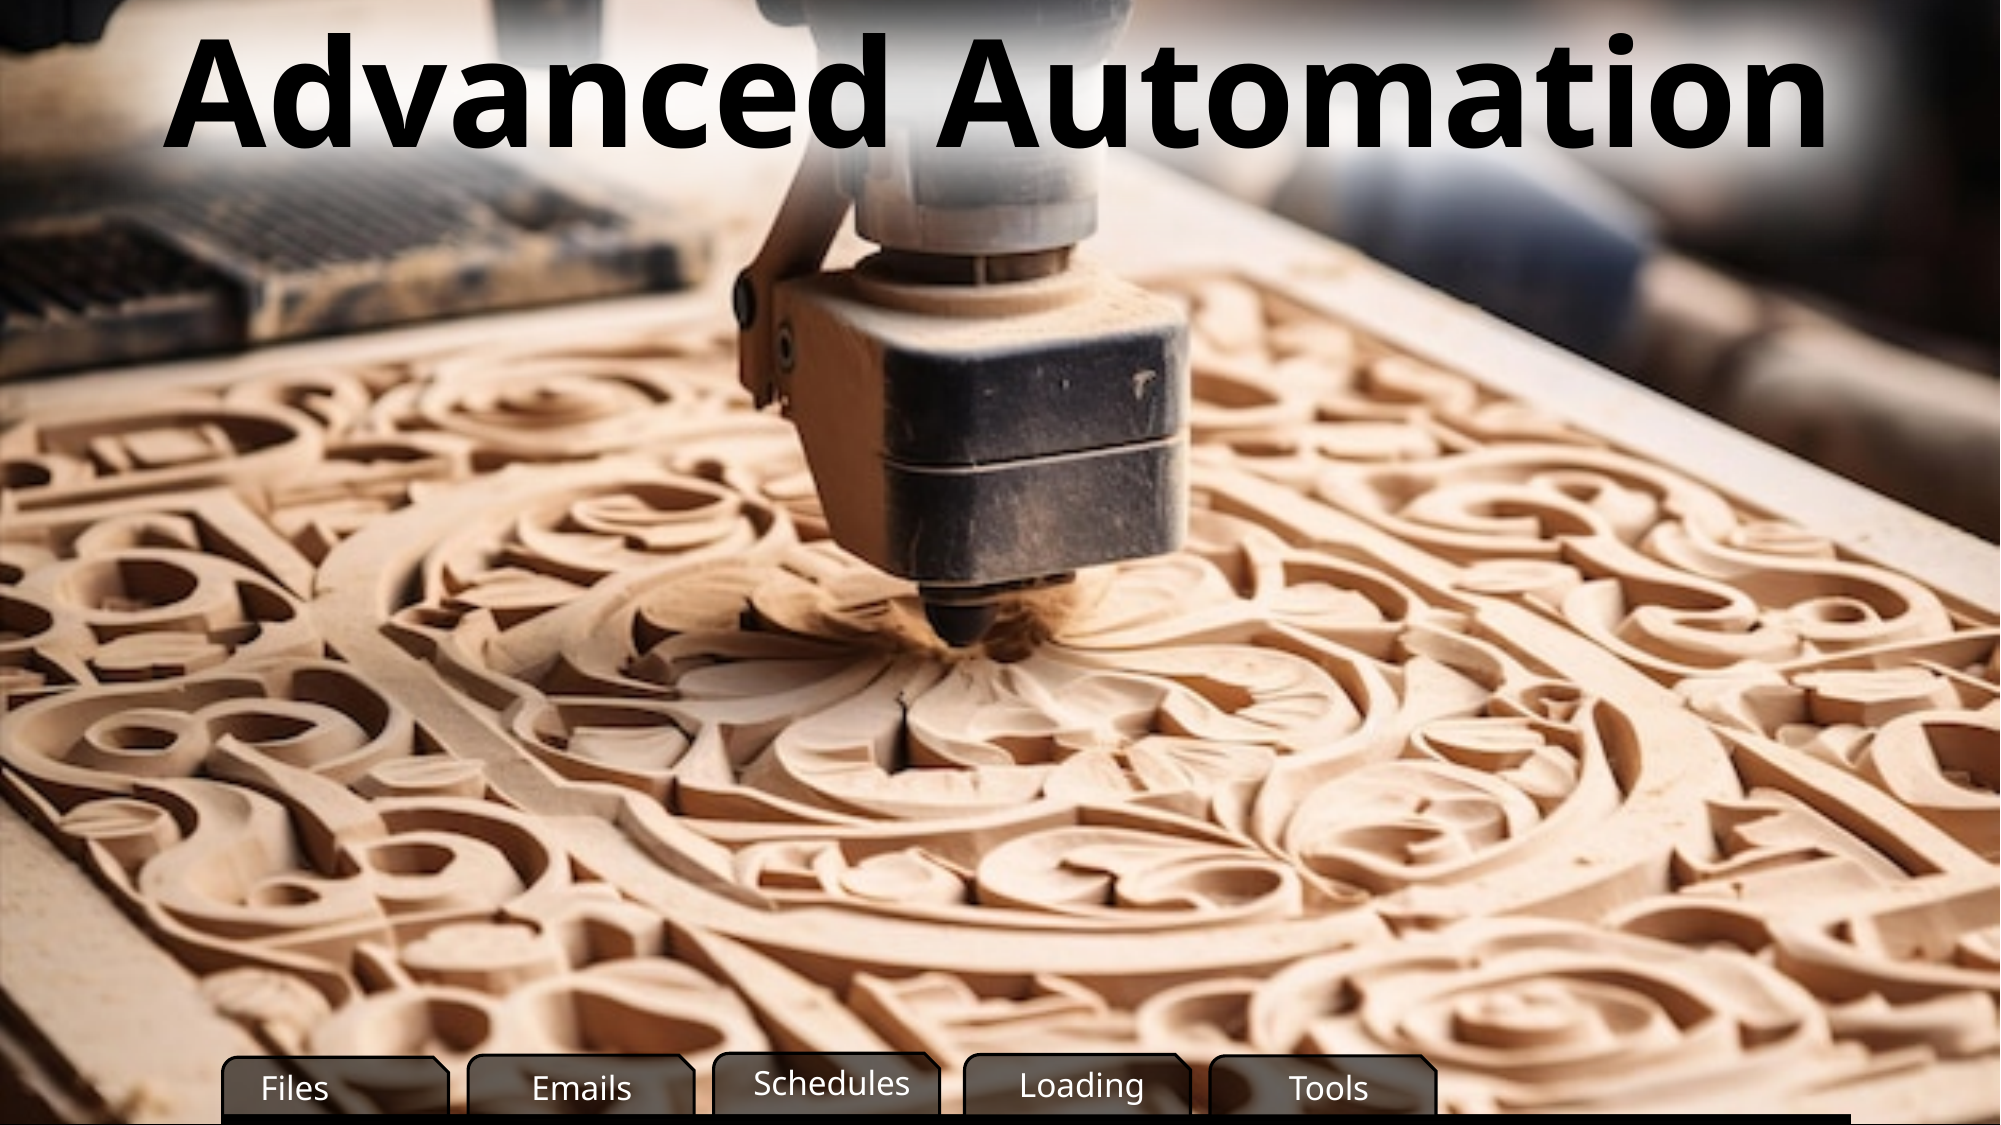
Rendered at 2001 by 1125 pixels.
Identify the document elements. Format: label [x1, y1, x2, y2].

text_box [222, 1055, 1850, 1125]
picture [0, 0, 2000, 1124]
